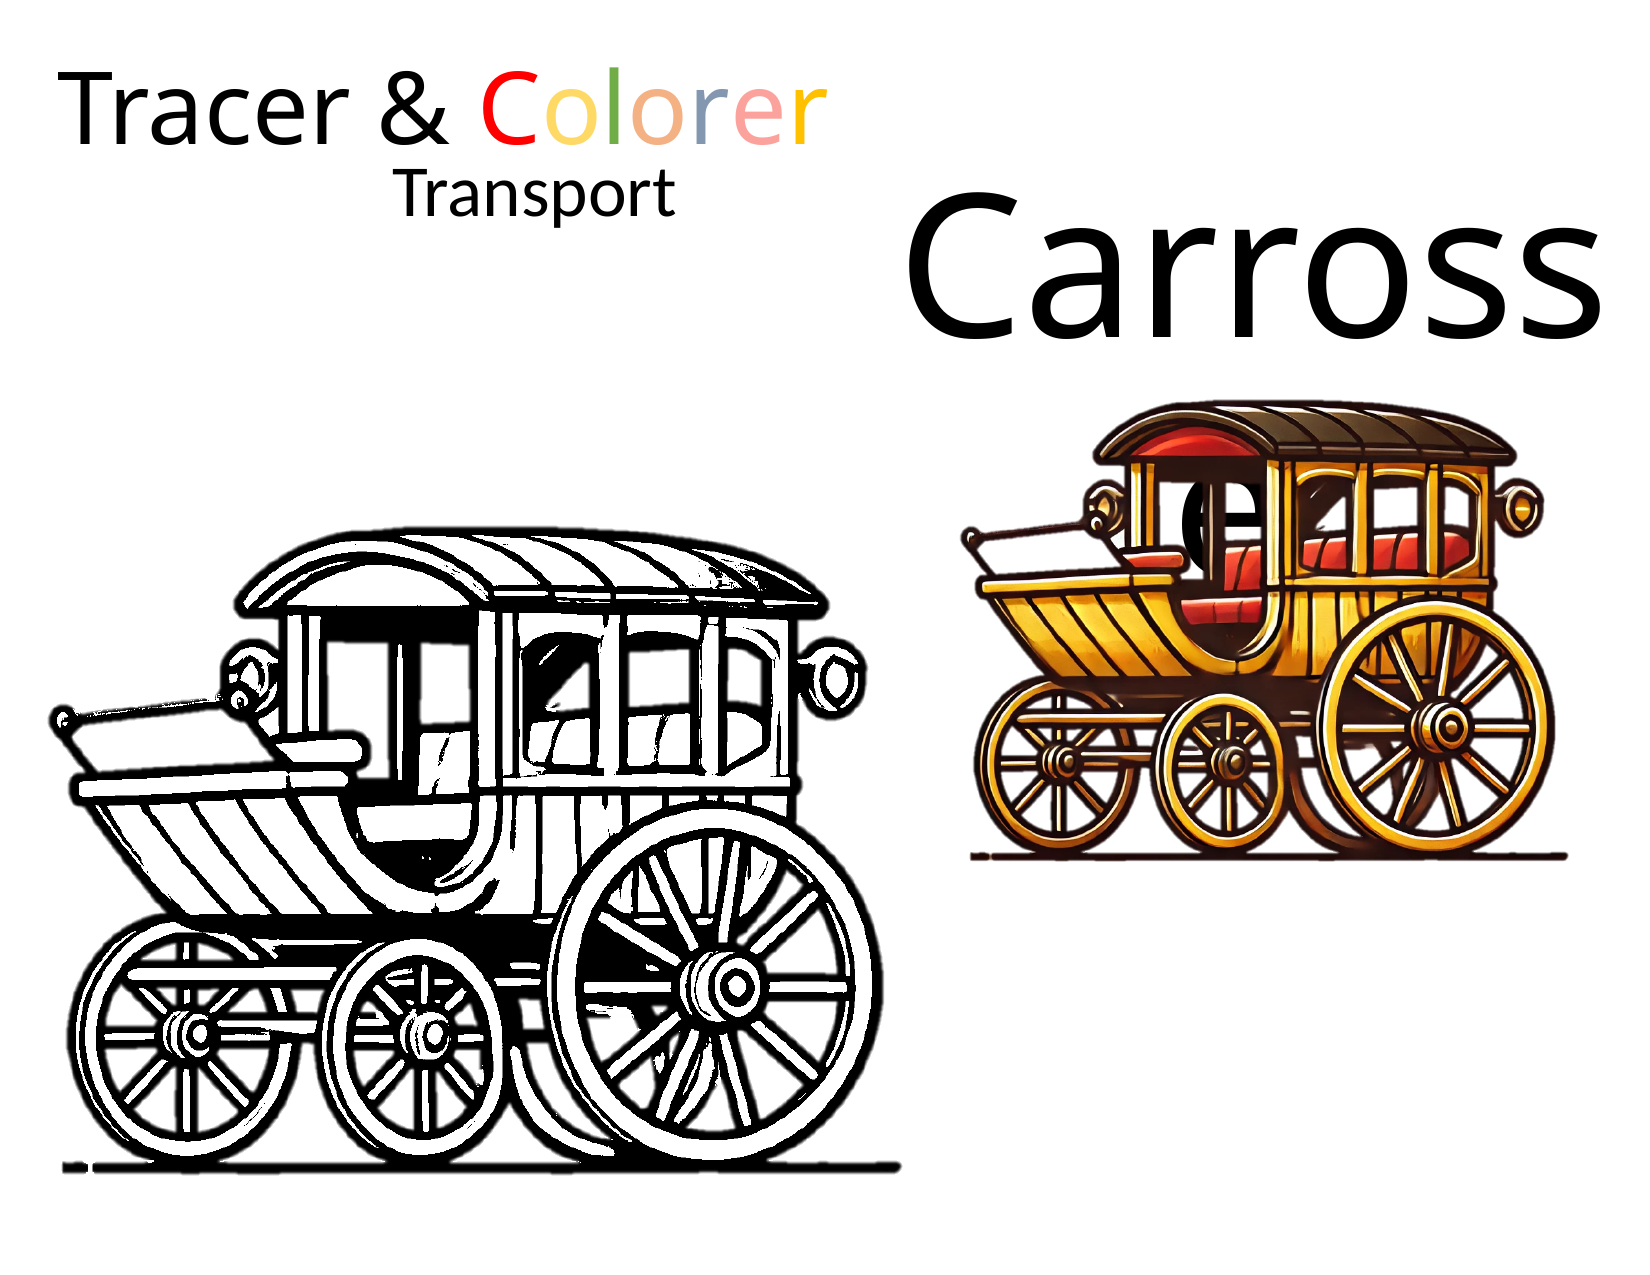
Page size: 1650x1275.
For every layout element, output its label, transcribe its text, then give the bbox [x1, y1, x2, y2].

picture [14, 306, 1598, 1275]
text_box Tracer & Colorer [42, 36, 1007, 173]
text_box Transport [150, 173, 919, 239]
text_box Carrosse [840, 130, 1650, 626]
